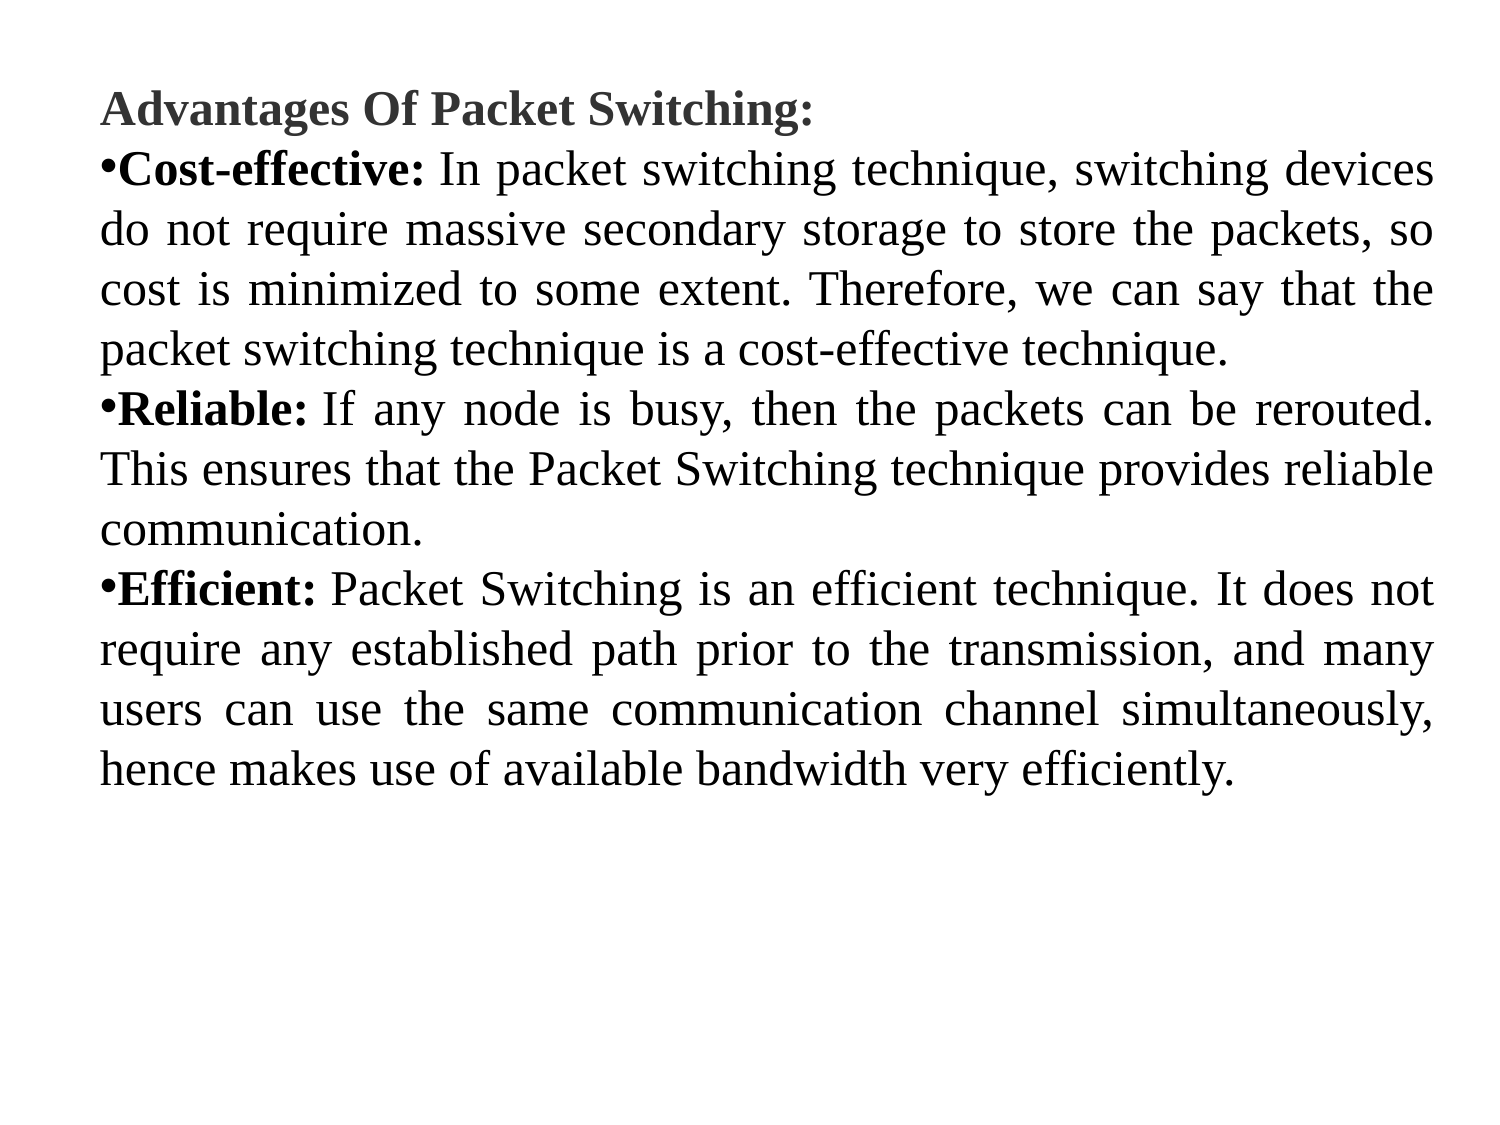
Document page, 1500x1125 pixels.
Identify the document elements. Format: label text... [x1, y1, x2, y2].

list Advantages Of Packet Switching: Cost-effective: In packet switching technique, switching devices do not require massive secondary storage to store the packets, so cost is minimized to some extent. Therefore, we can say that the packet switching technique is a cost-effective technique. Reliable: If any node is busy, then the packets can be rerouted. This ensures that the Packet Switching technique provides reliable communication. Efficient: Packet Switching is an efficient technique. It does not require any established path prior to the transmission, and many users can use the same communication channel simultaneously, hence makes use of available bandwidth very efficiently. [99, 75, 1436, 863]
